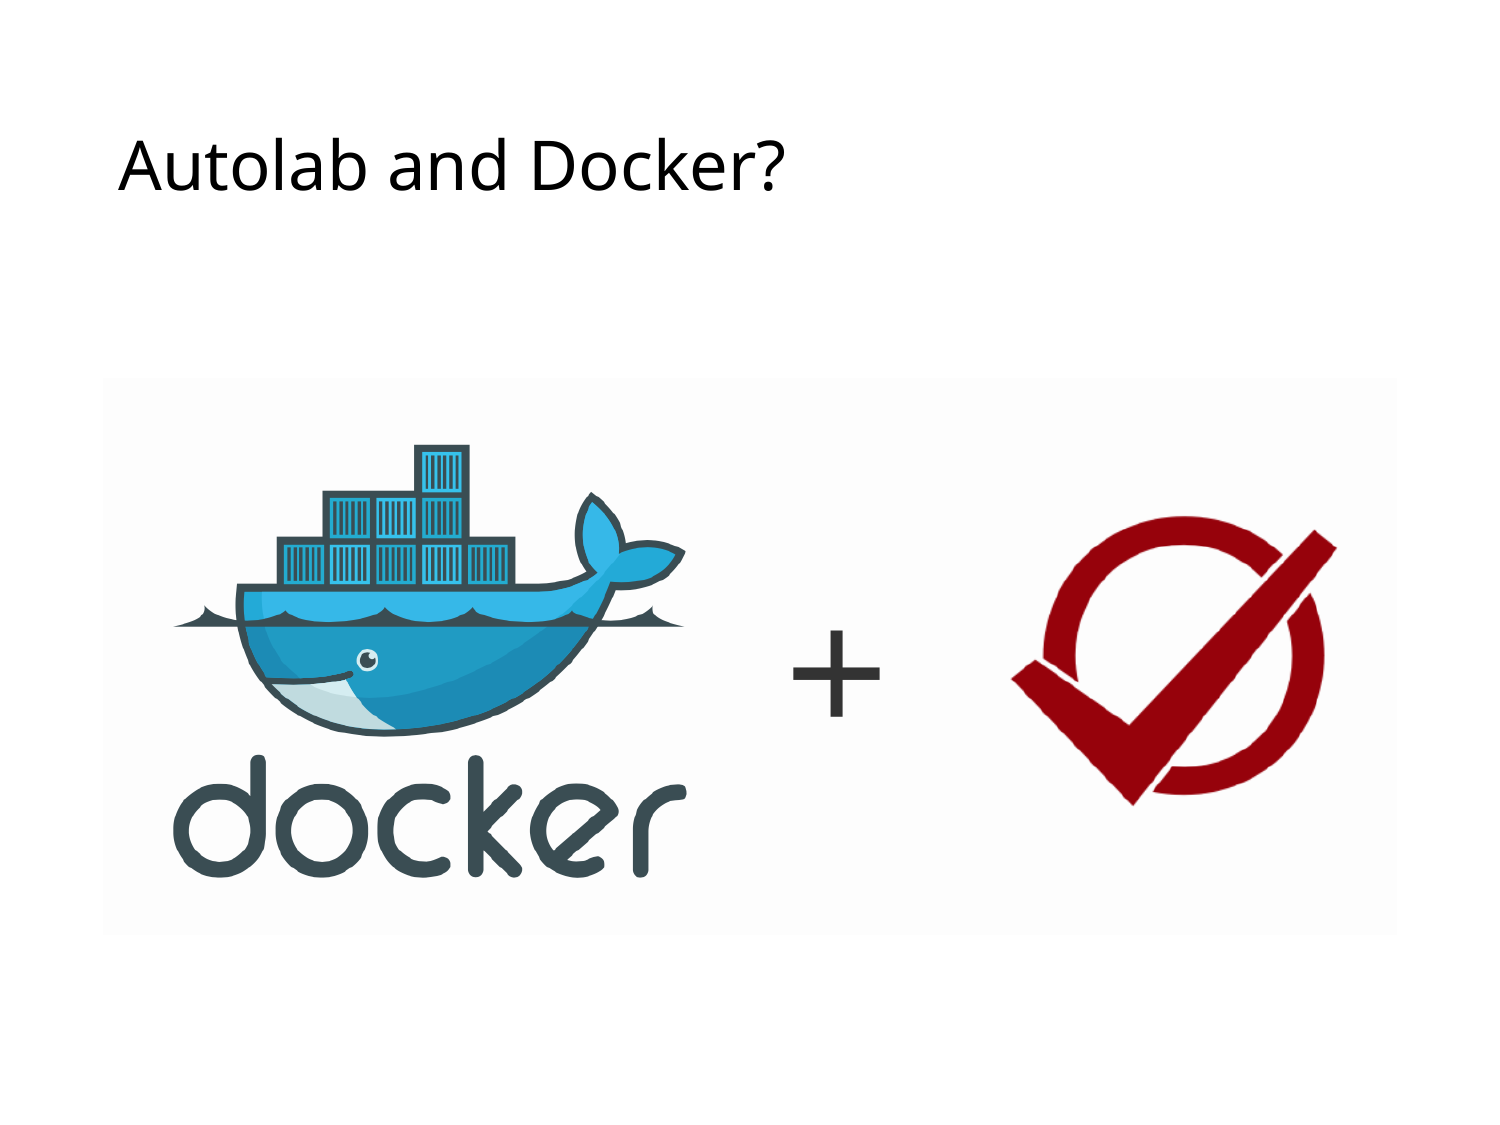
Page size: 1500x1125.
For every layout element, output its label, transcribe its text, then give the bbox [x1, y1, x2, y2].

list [103, 378, 1397, 935]
title Autolab and Docker? [103, 59, 1397, 278]
